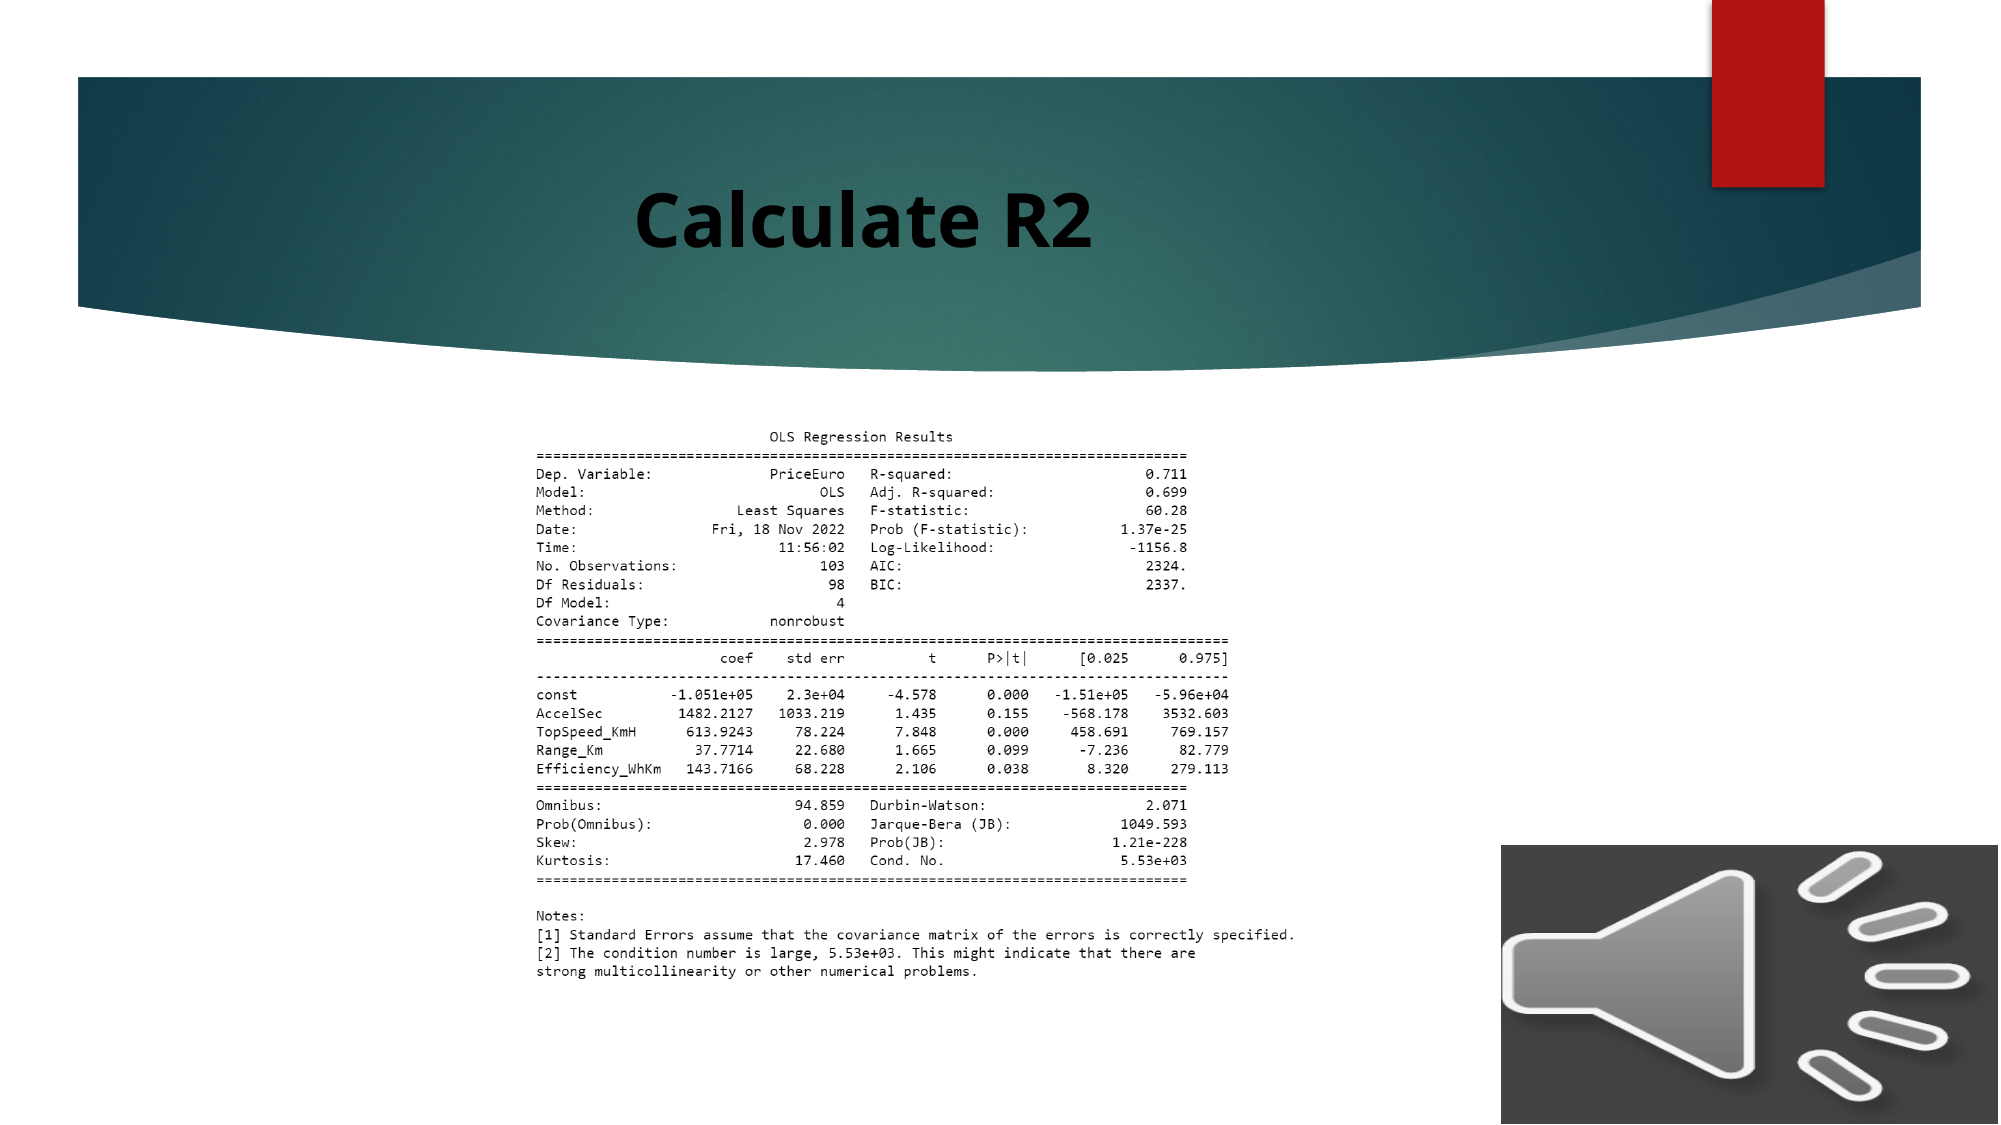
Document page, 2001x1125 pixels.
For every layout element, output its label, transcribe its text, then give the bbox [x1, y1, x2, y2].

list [508, 426, 1319, 988]
picture [1500, 843, 2000, 1125]
title Calculate R2 [189, 159, 1638, 276]
